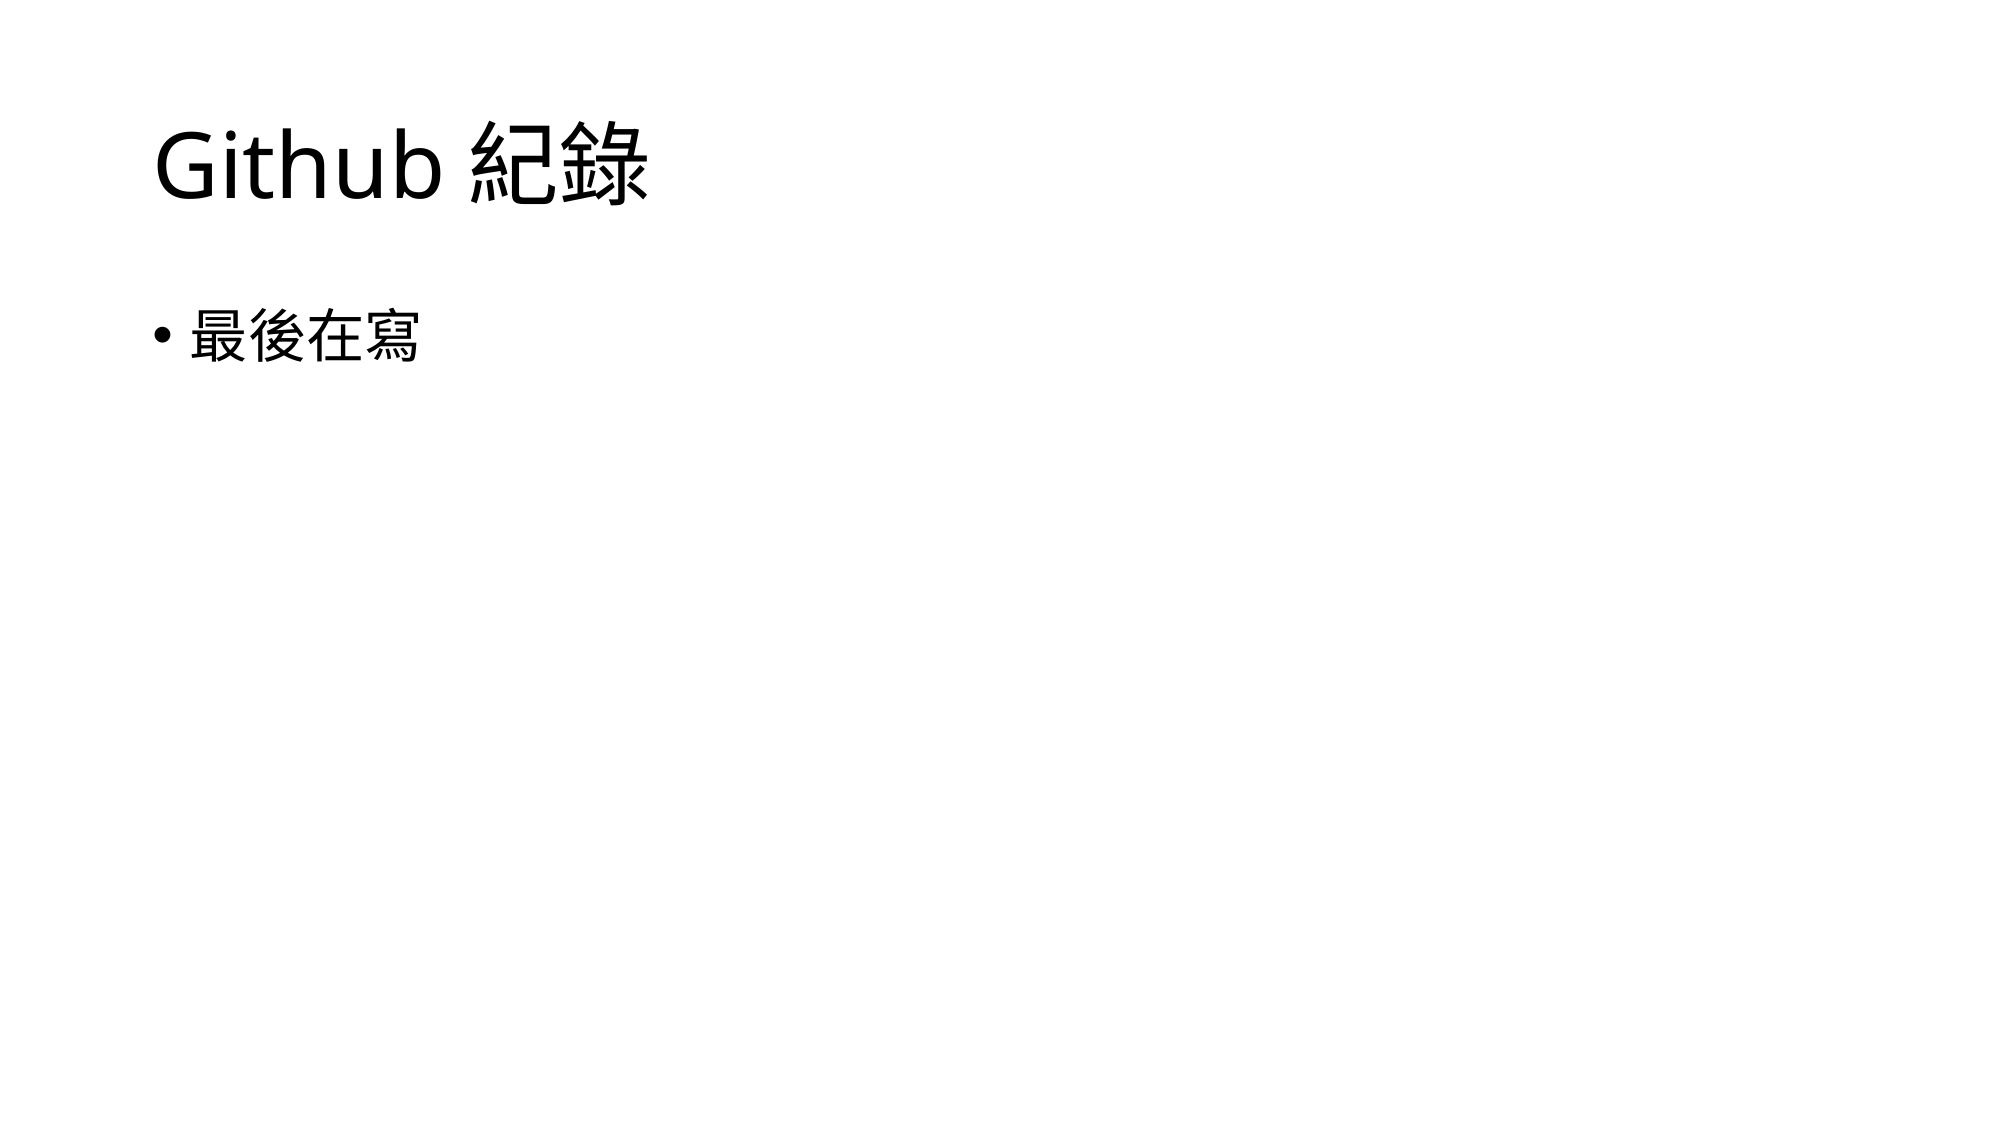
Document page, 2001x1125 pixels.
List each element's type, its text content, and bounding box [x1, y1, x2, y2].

title Github紀錄 [137, 59, 1863, 278]
list 最後在寫 [137, 299, 1863, 1014]
